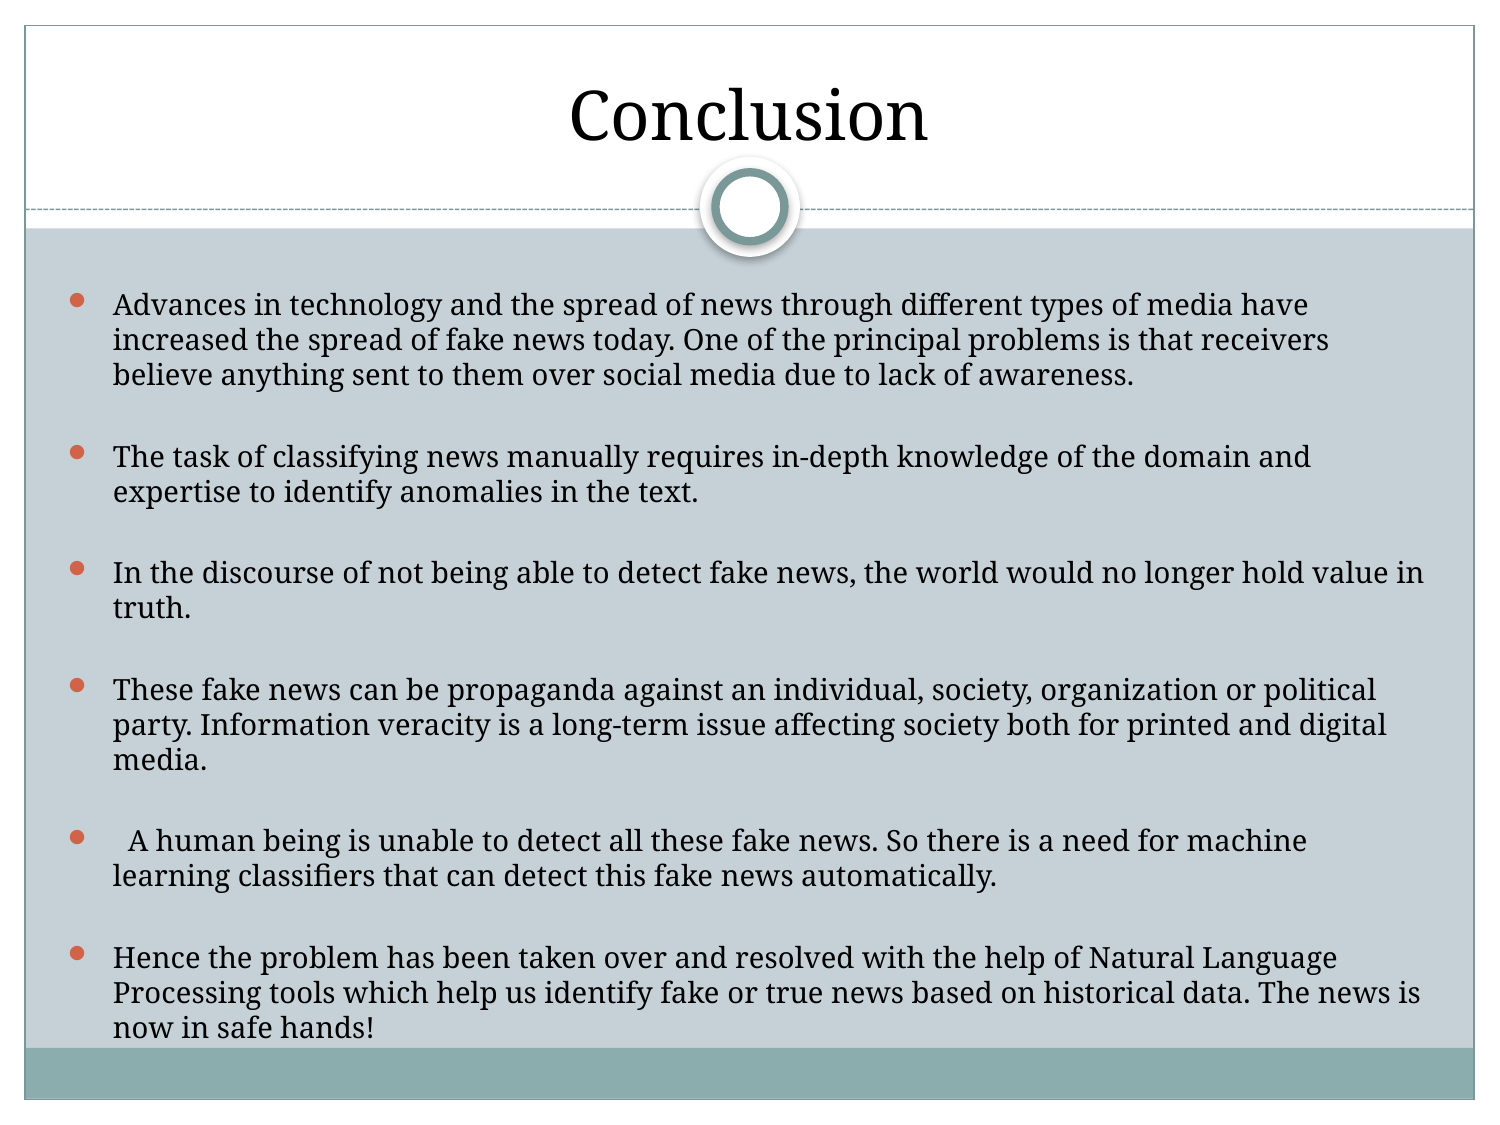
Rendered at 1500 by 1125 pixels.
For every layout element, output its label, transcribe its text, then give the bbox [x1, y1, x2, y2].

list Advances in technology and the spread of news through different types of media have increased the spread of fake news today. One of the principal problems is that receivers believe anything sent to them over social media due to lack of awareness. The task of classifying news manually requires in-depth knowledge of the domain and expertise to identify anomalies in the text. In the discourse of not being able to detect fake news, the world would no longer hold value in truth. These fake news can be propaganda against an individual, society, organization or political party. Information veracity is a long-term issue affecting society both for printed and digital media. A human being is unable to detect all these fake news. So there is a need for machine learning classifiers that can detect this fake news automatically. Hence the problem has been taken over and resolved with the help of Natural Language Processing tools which help us identify fake or true news based on historical data. The news is now in safe hands! [53, 278, 1449, 1029]
title Conclusion [49, 37, 1450, 162]
